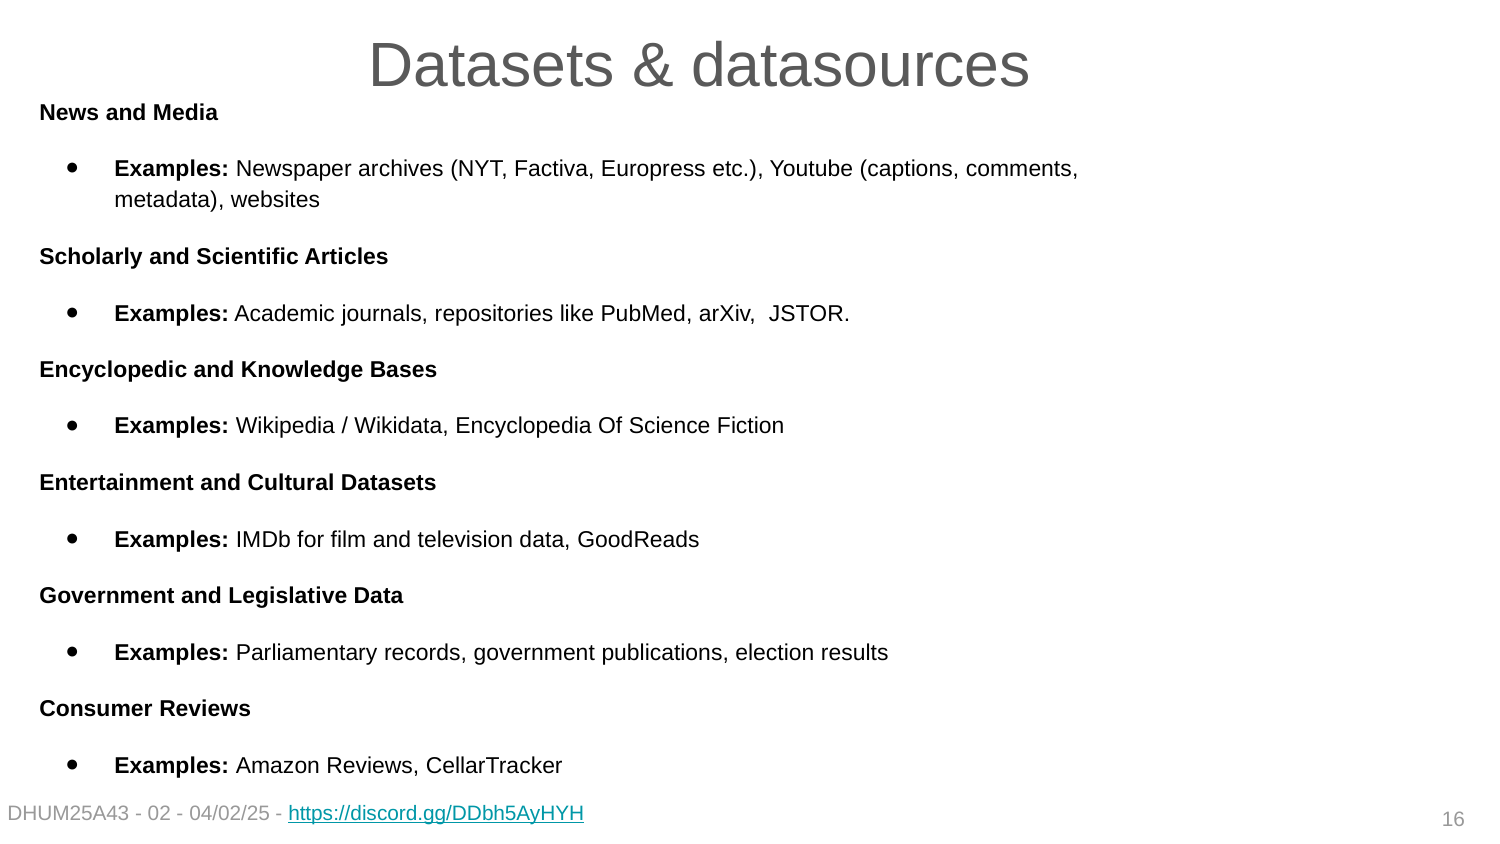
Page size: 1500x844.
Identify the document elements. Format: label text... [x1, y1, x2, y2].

text_box News and Media Examples: Newspaper archives (NYT, Factiva, Europress etc.), Youtube (captions, comments, metadata), websites Scholarly and Scientific Articles Examples: Academic journals, repositories like PubMed, arXiv, JSTOR. Encyclopedic and Knowledge Bases Examples: Wikipedia / Wikidata, Encyclopedia Of Science Fiction Entertainment and Cultural Datasets Examples: IMDb for film and television data, GoodReads Government and Legislative Data Examples: Parliamentary records, government publications, election results Consumer Reviews Examples: Amazon Reviews, CellarTracker [24, 77, 1170, 844]
title Datasets & datasources [1, 0, 1399, 169]
